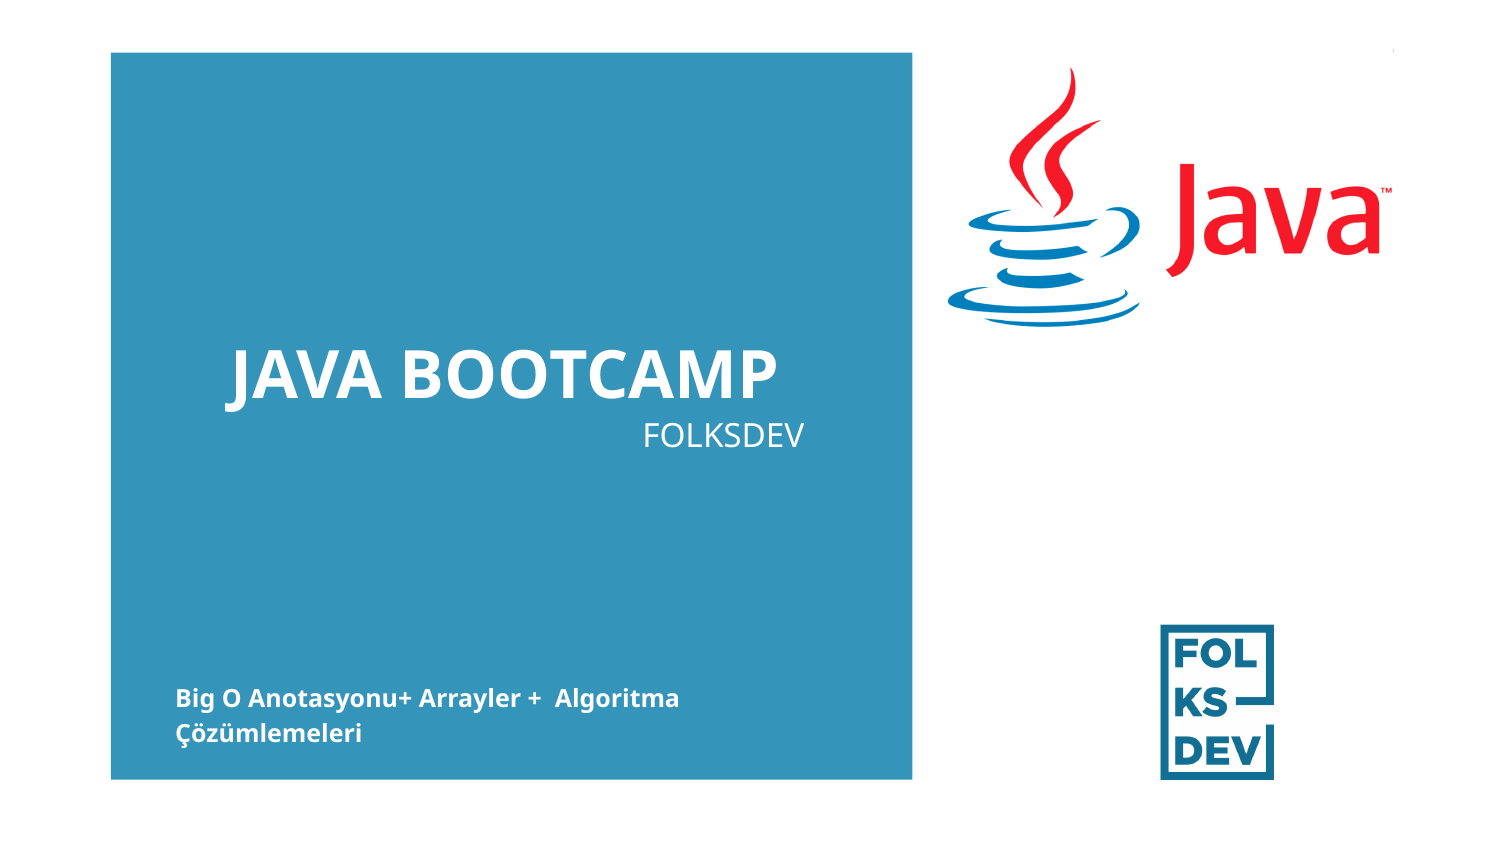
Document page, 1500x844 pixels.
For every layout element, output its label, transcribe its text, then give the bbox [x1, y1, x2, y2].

text_box Big O Anotasyonu+ Arrayler + Algoritma Çözümlemeleri [160, 658, 873, 767]
text_box FOLKSDEV [627, 376, 1285, 485]
text_box JAVA BOOTCAMP [215, 324, 873, 419]
picture [939, 49, 1394, 340]
